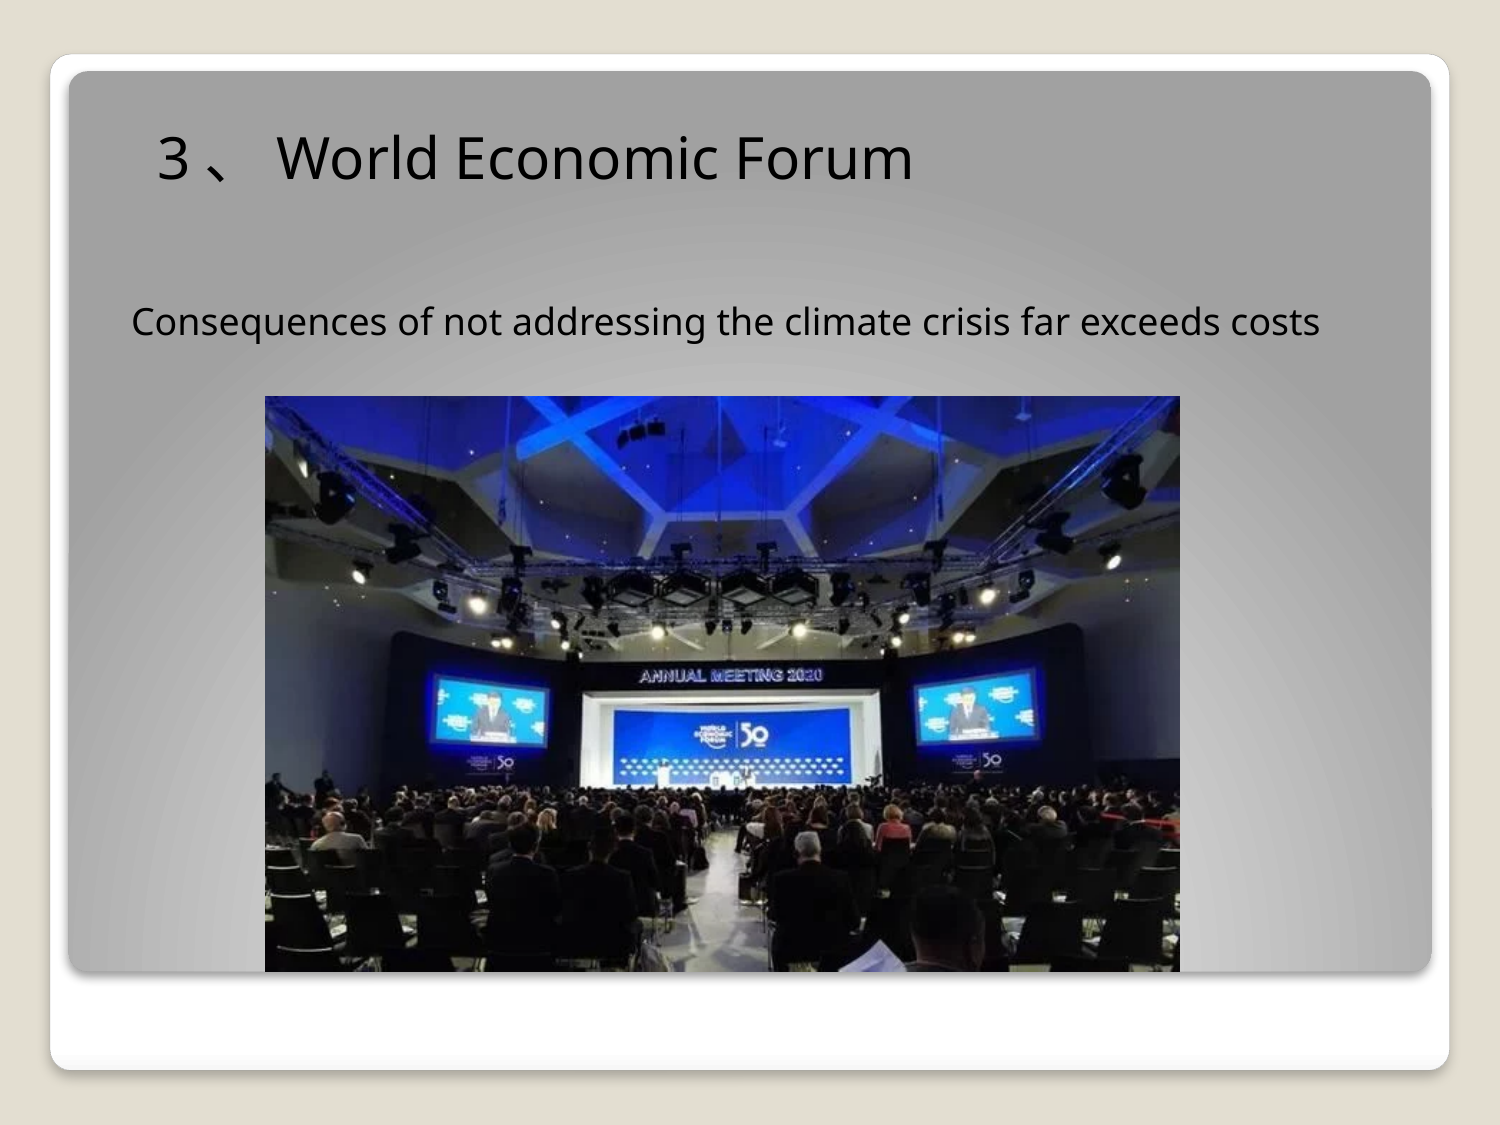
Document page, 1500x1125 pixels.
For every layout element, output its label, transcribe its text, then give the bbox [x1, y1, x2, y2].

picture [265, 396, 1180, 973]
text_box 3、World Economic Forum [142, 113, 930, 199]
text_box Consequences of not addressing the climate crisis far exceeds costs [116, 290, 1381, 351]
